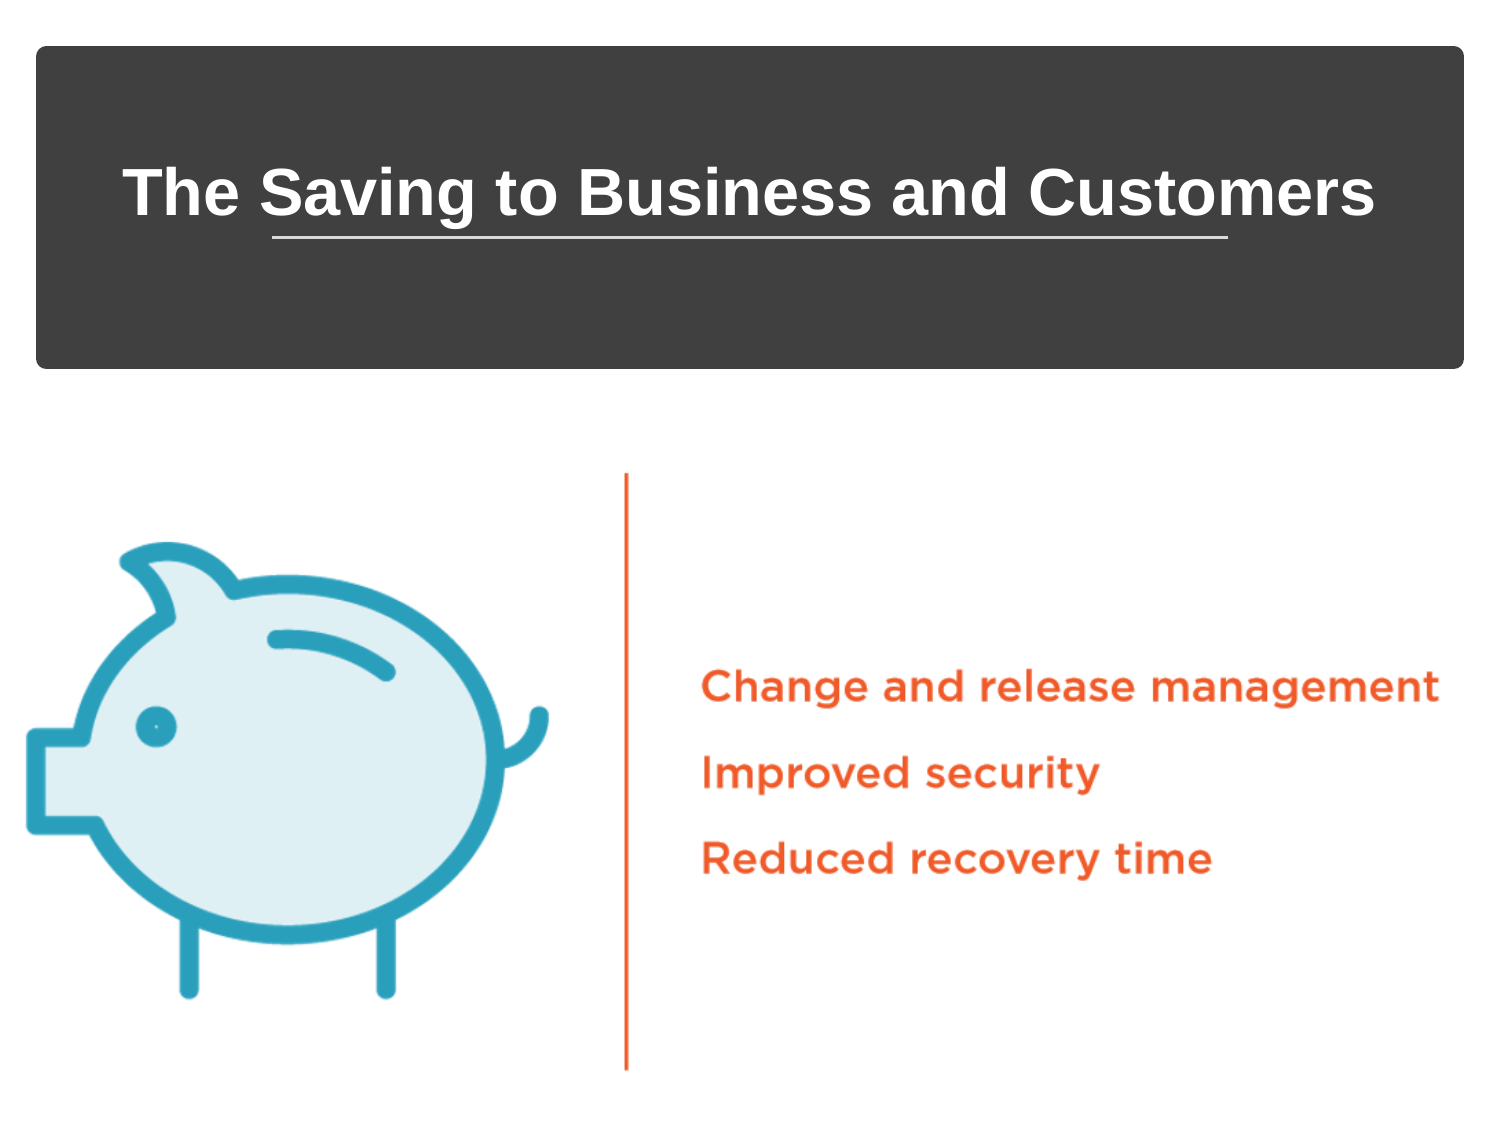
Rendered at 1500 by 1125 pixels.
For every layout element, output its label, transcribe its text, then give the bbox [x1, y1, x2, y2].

text_box [44, 54, 1456, 361]
title The Saving to Business and Customers [64, 62, 1436, 238]
picture [0, 421, 1500, 1112]
